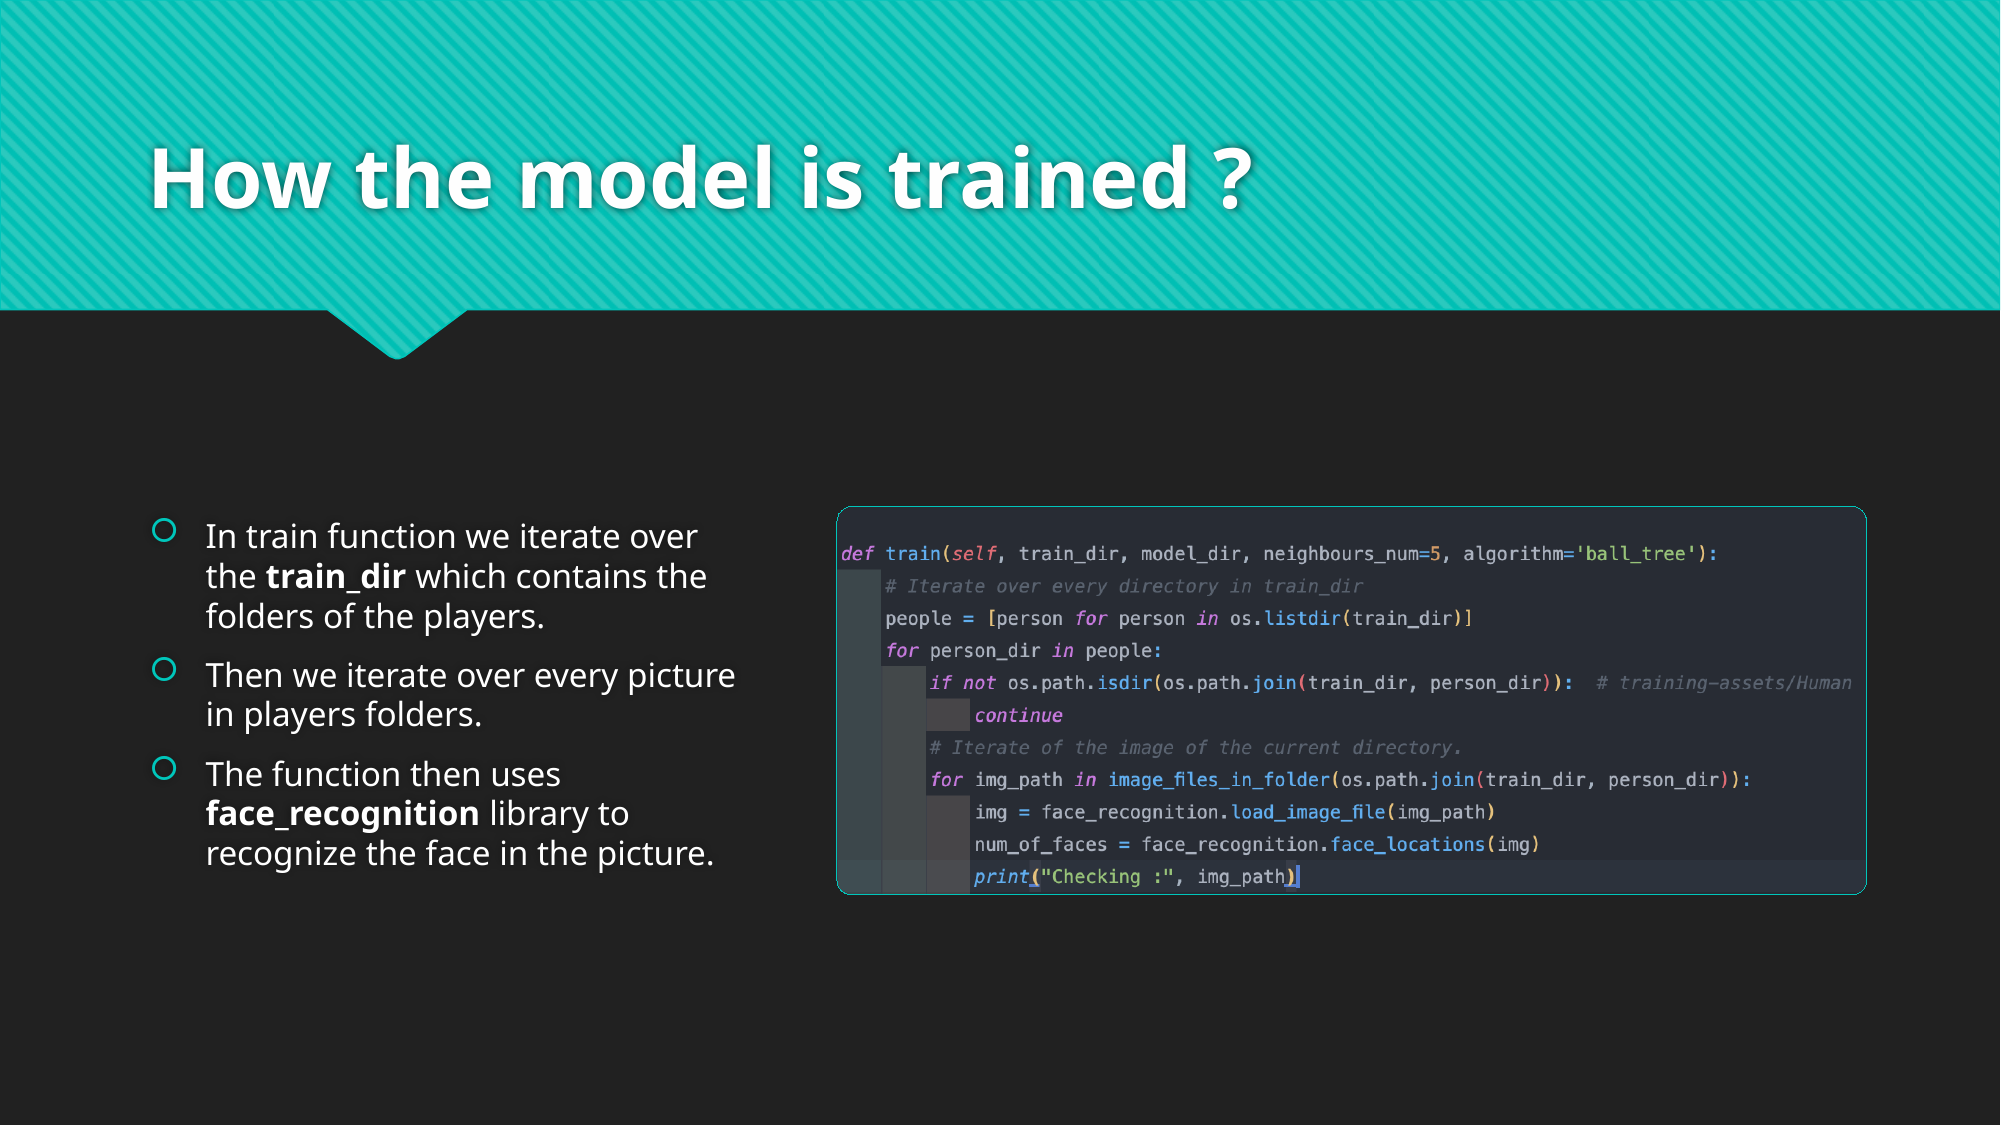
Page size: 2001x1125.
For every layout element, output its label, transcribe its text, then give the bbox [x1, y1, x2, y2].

title How the model is trained ? [132, 73, 1868, 233]
picture [836, 505, 1867, 896]
list In train function we iterate over the train_dir which contains the folders of the players. Then we iterate over every picture in players folders. The function then uses face_recognition library to recognize the face in the picture. [134, 395, 764, 992]
